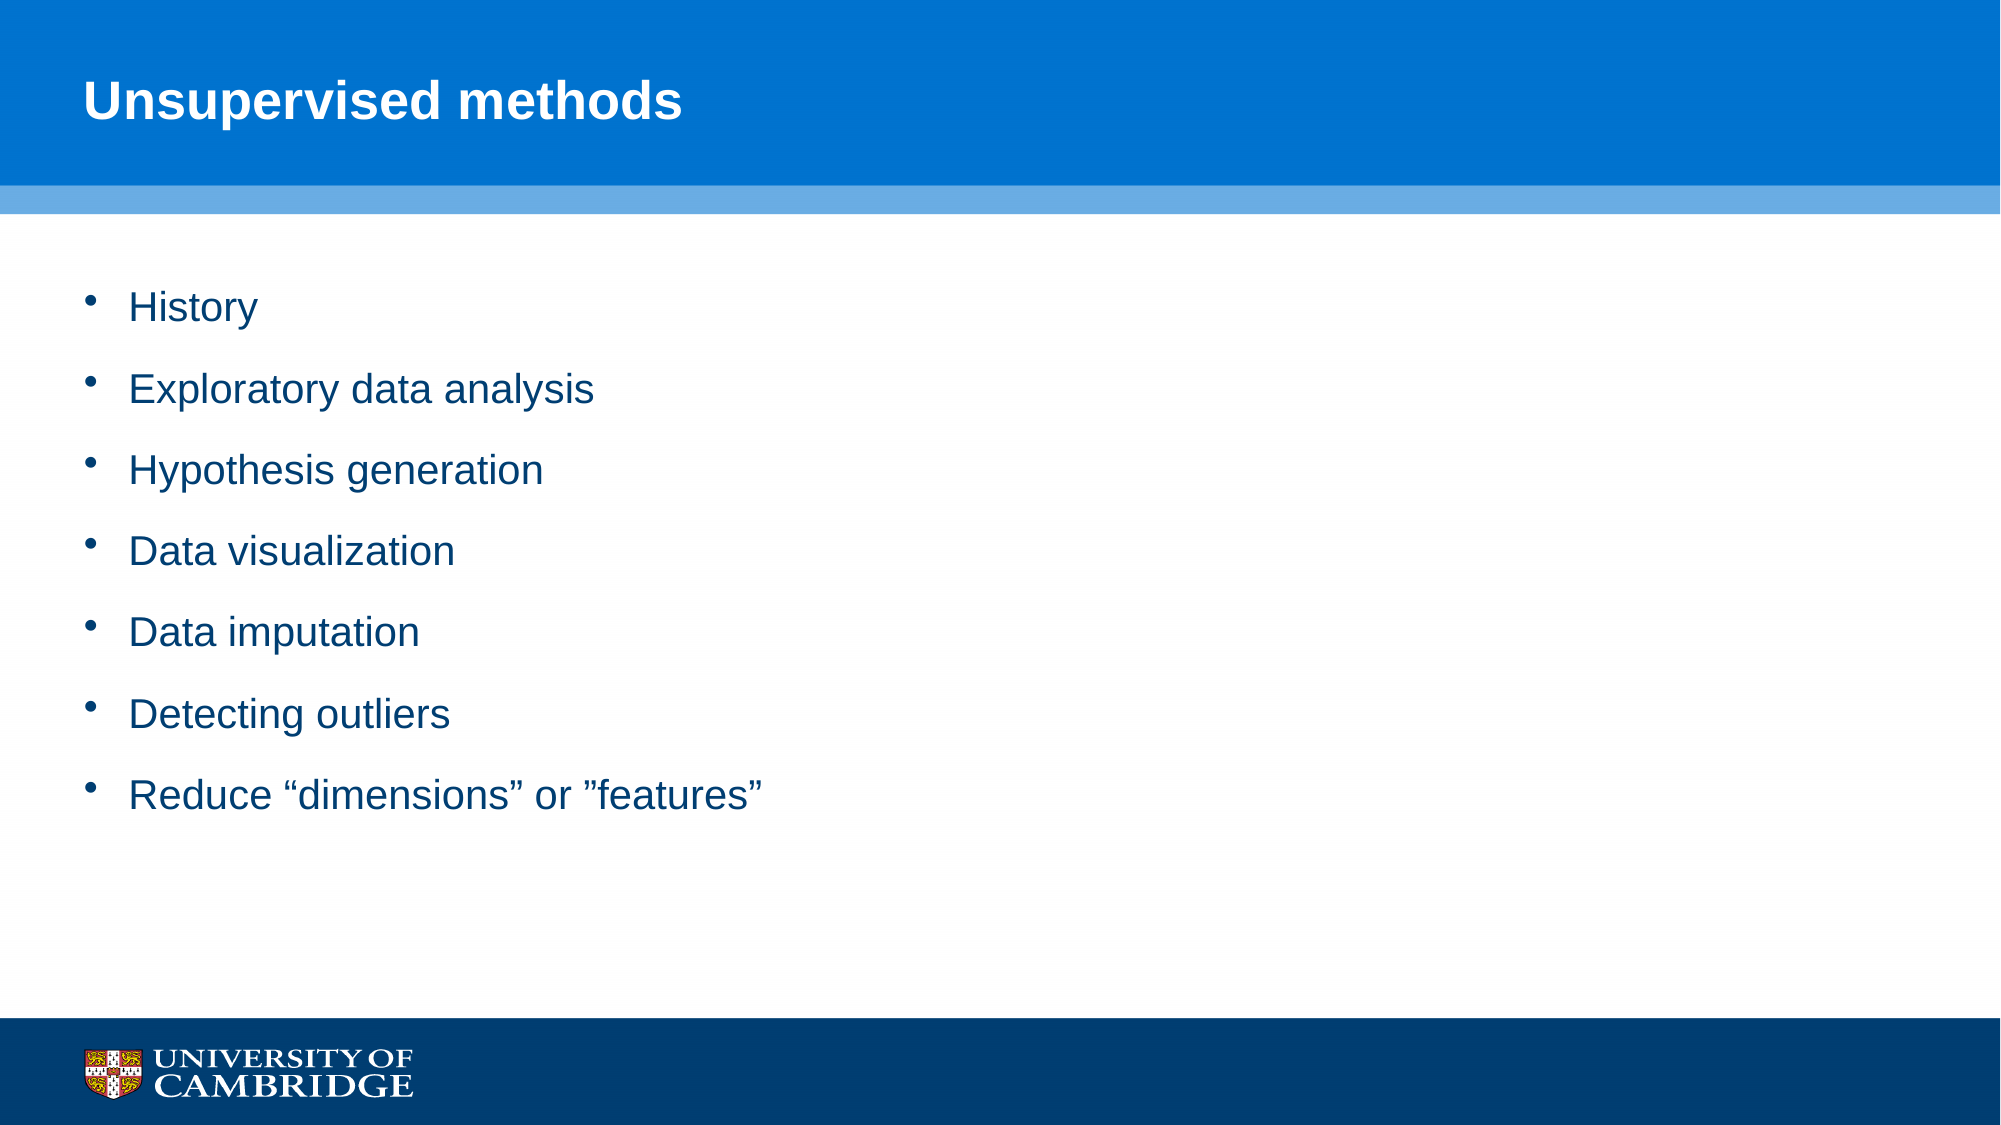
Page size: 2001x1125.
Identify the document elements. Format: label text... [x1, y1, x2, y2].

title Unsupervised methods [84, 65, 1916, 135]
picture [0, 0, 2001, 1125]
list History Exploratory data analysis Hypothesis generation Data visualization Data imputation Detecting outliers Reduce “dimensions” or ”features” [84, 280, 1916, 948]
